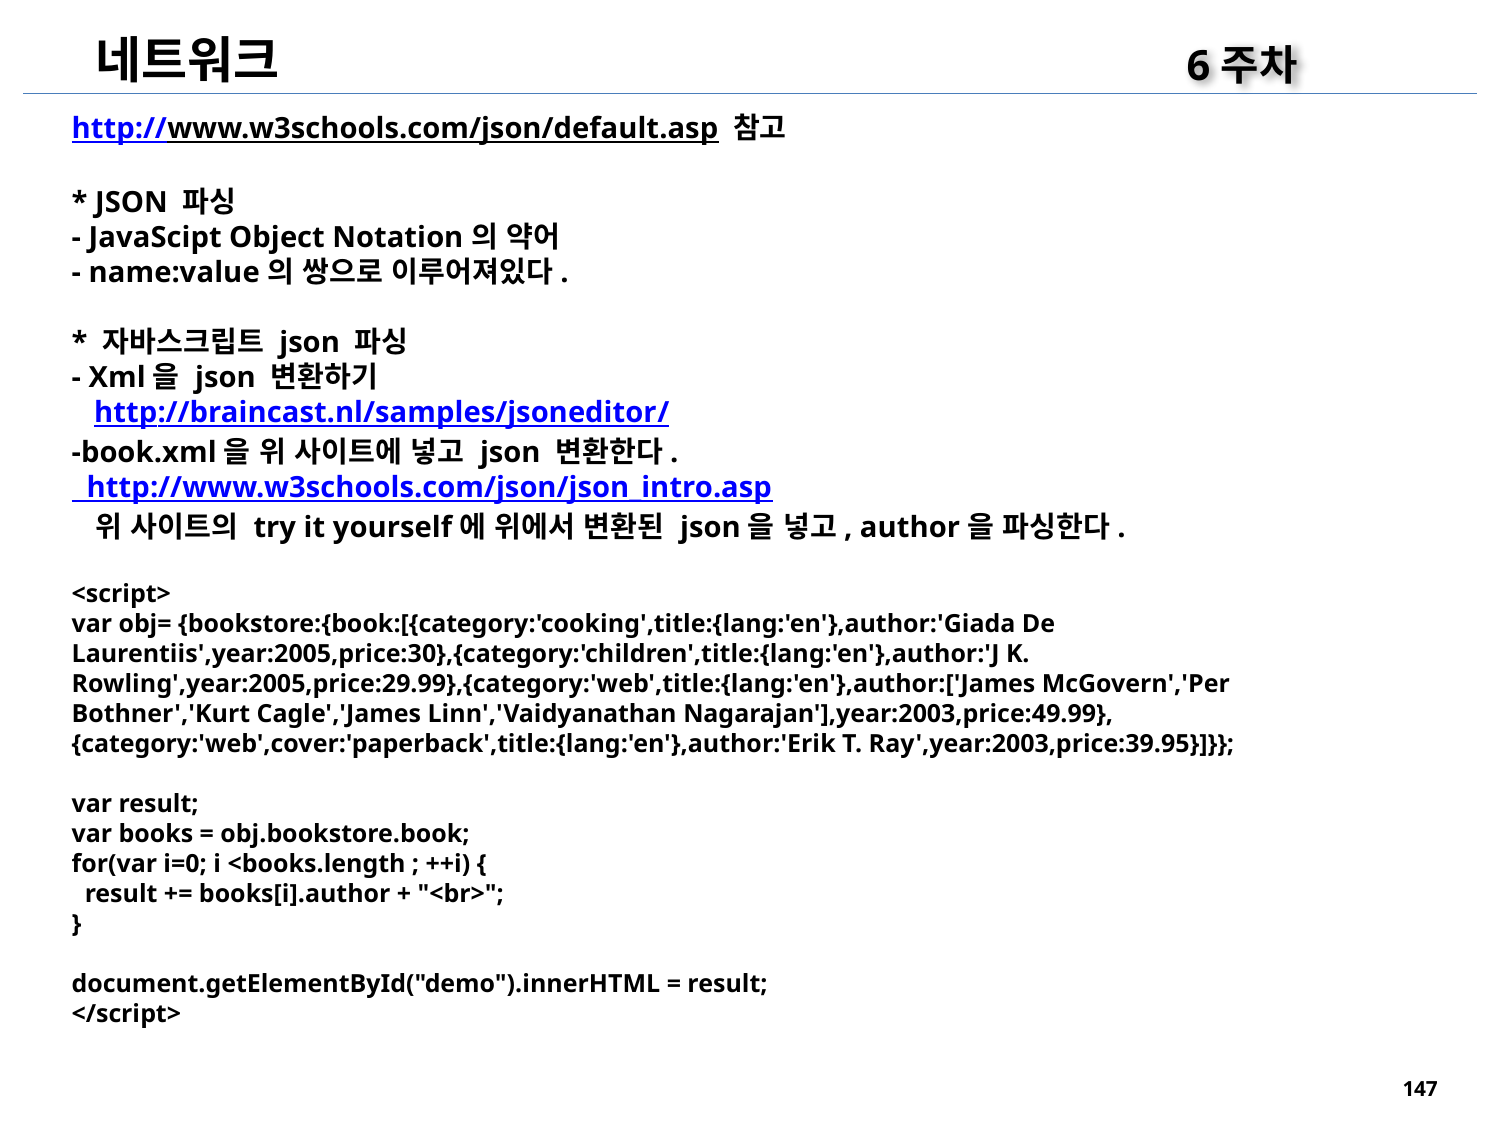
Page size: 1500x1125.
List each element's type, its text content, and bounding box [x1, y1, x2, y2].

text_box 6주차 [1171, 30, 1313, 96]
text_box 네트워크 [80, 20, 295, 96]
text_box http://www.w3schools.com/json/default.asp 참고 * JSON 파싱 - JavaScipt Object Notation의 약어 - name:value의 쌍으로 이루어져있다. * 자바스크립트 json 파싱 - Xml을 json 변환하기 http://braincast.nl/samples/jsoneditor/ -book.xml을 위 사이트에 넣고 json 변환한다. http://www.w3schools.com/json/json_intro.asp 위 사이트의 try it yourself에 위에서 변환된 json을 넣고, author을 파싱한다. <script> var obj= {bookstore:{book:[{category:'cooking',title:{lang:'en'},author:'Giada De Laurentiis',year:2005,price:30},{category:'children',title:{lang:'en'},author:'J K. Rowling',year:2005,price:29.99},{category:'web',title:{lang:'en'},author:['James McGovern','Per Bothner','Kurt Cagle','James Linn','Vaidyanathan Nagarajan'],year:2003,price:49.99},{category:'web',cover:'paperback',title:{lang:'en'},author:'Erik T. Ray',year:2003,price:39.95}]}}; var result; var books = obj.bookstore.book; for(var i=0; i <books.length ; ++i) { result += books[i].author + "<br>"; } document.getElementById("demo").innerHTML = result; </script> [56, 101, 1419, 1035]
